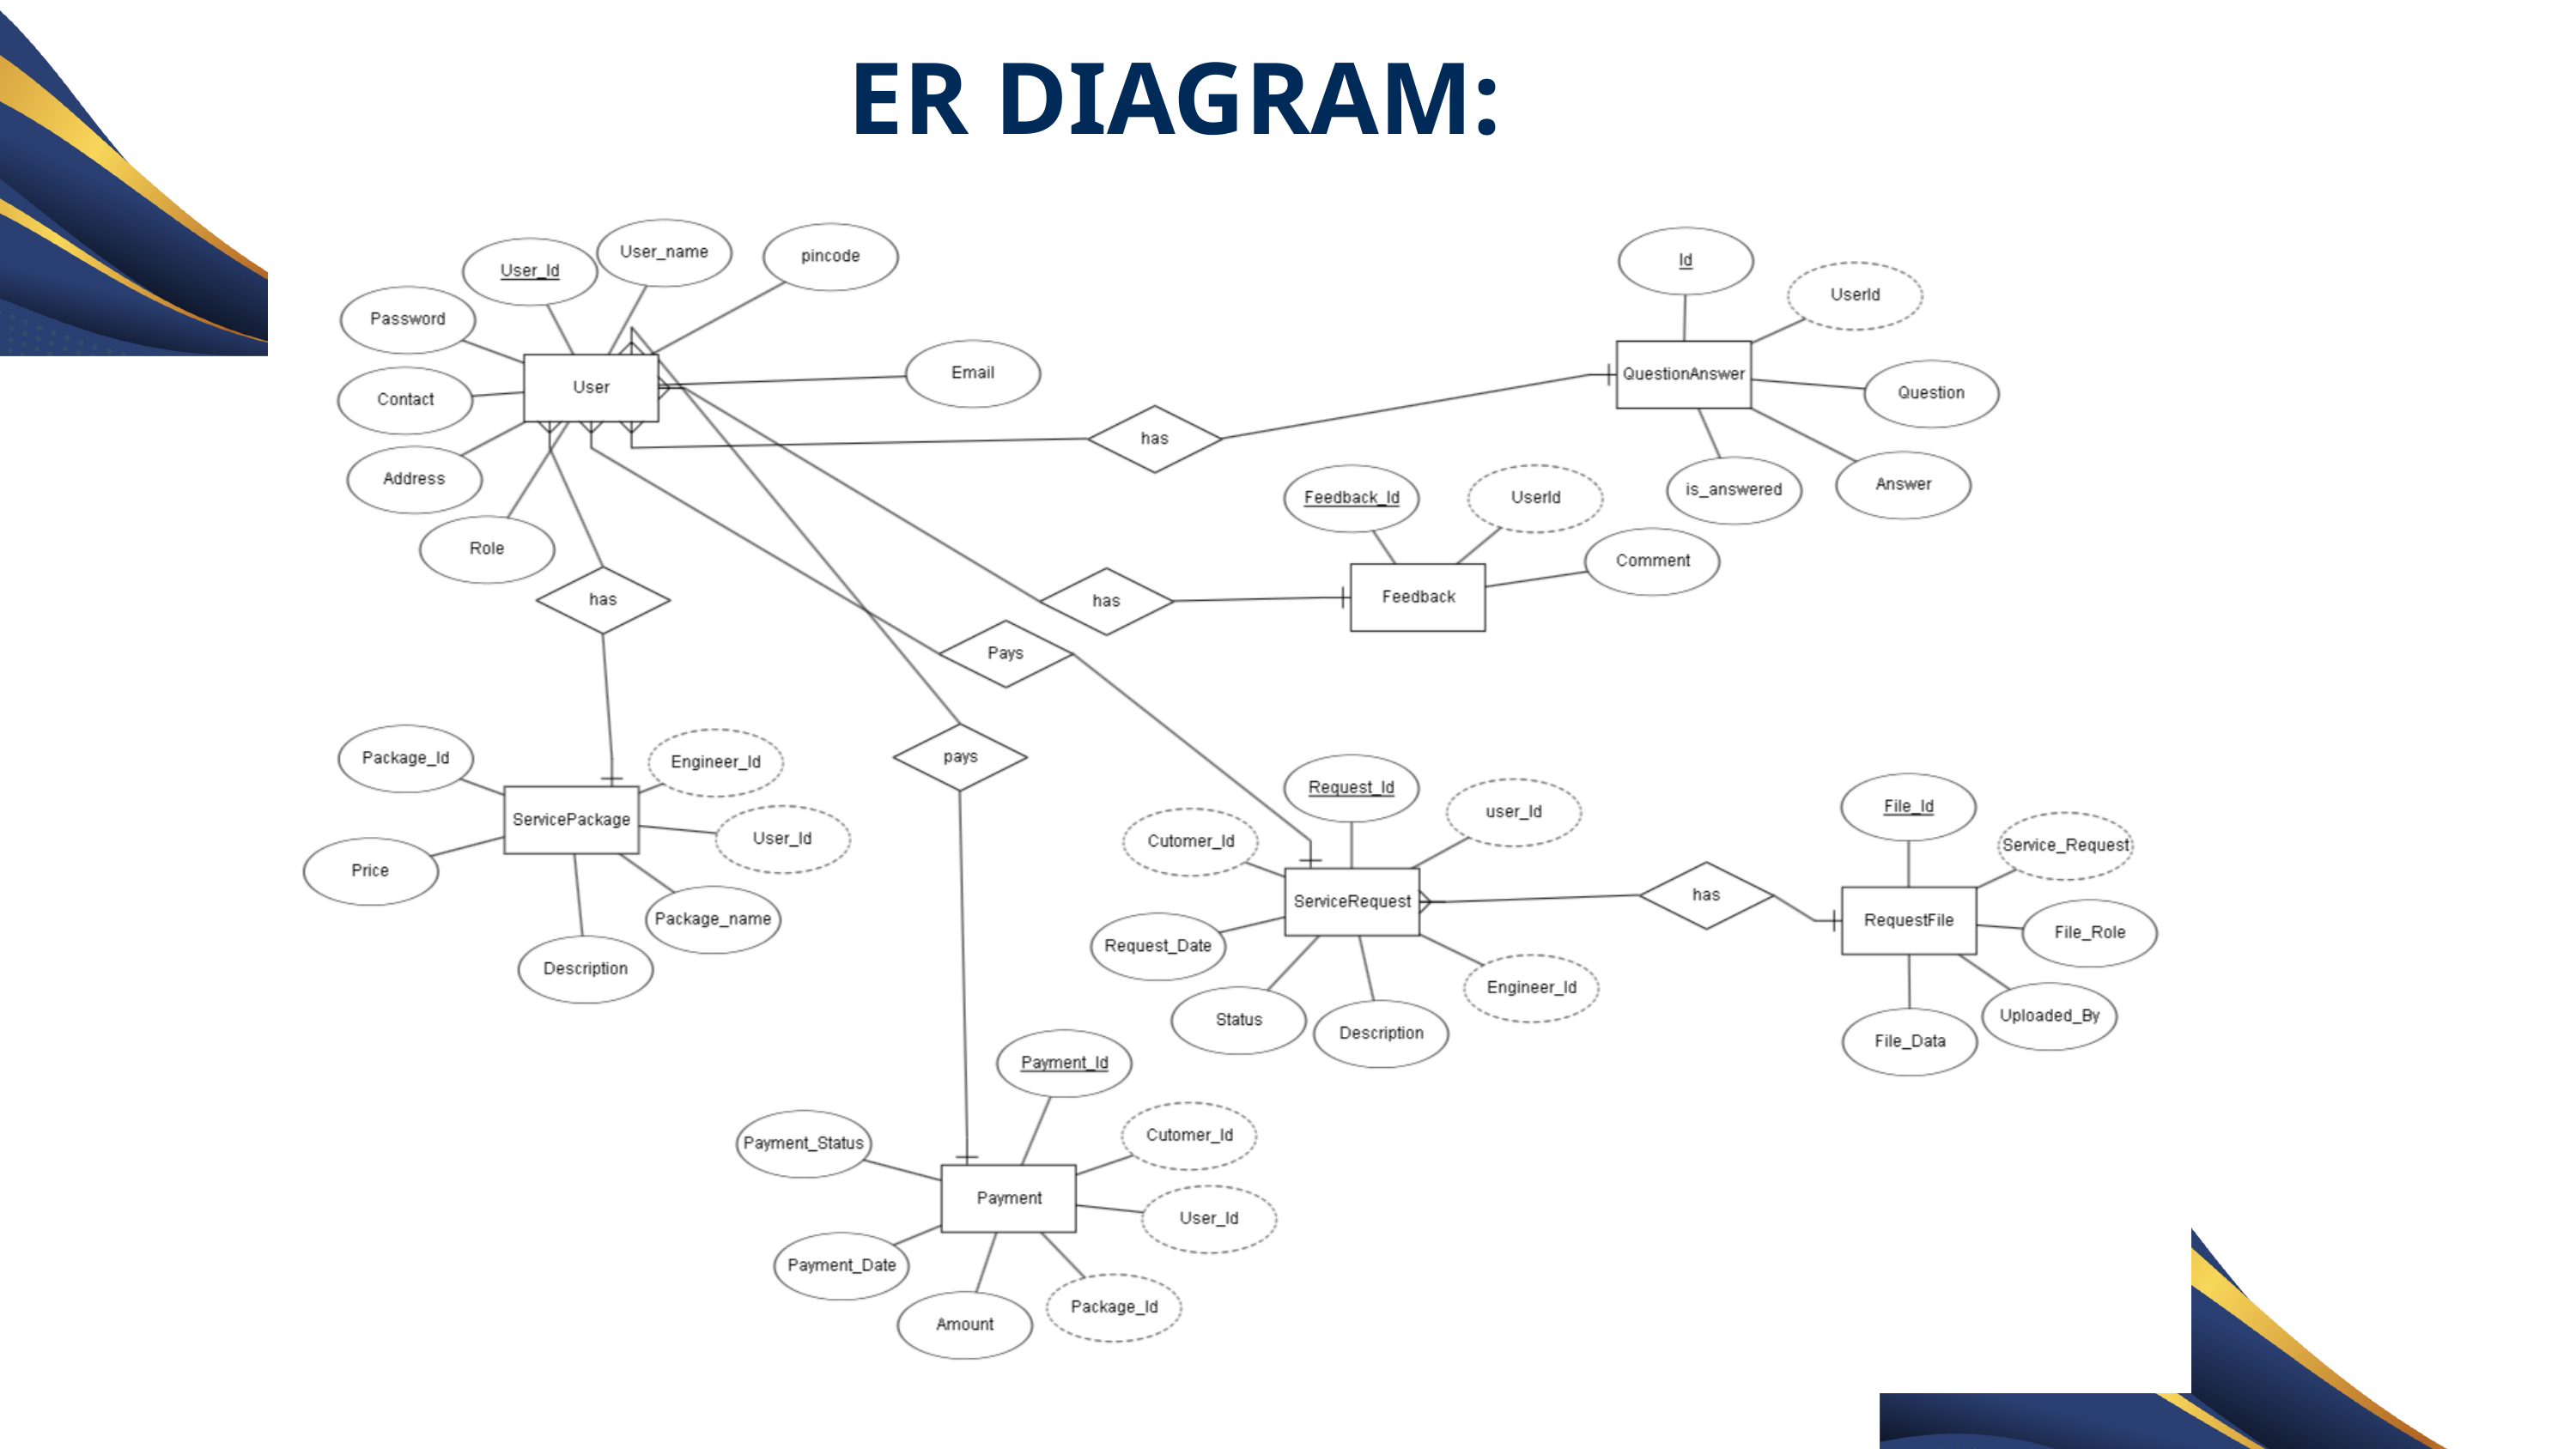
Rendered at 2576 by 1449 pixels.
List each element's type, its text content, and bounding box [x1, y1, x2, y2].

text_box [0, 0, 552, 370]
text_box [1879, 985, 2576, 1449]
picture [268, 184, 2191, 1393]
text_box ER DIAGRAM: [848, 15, 2129, 155]
